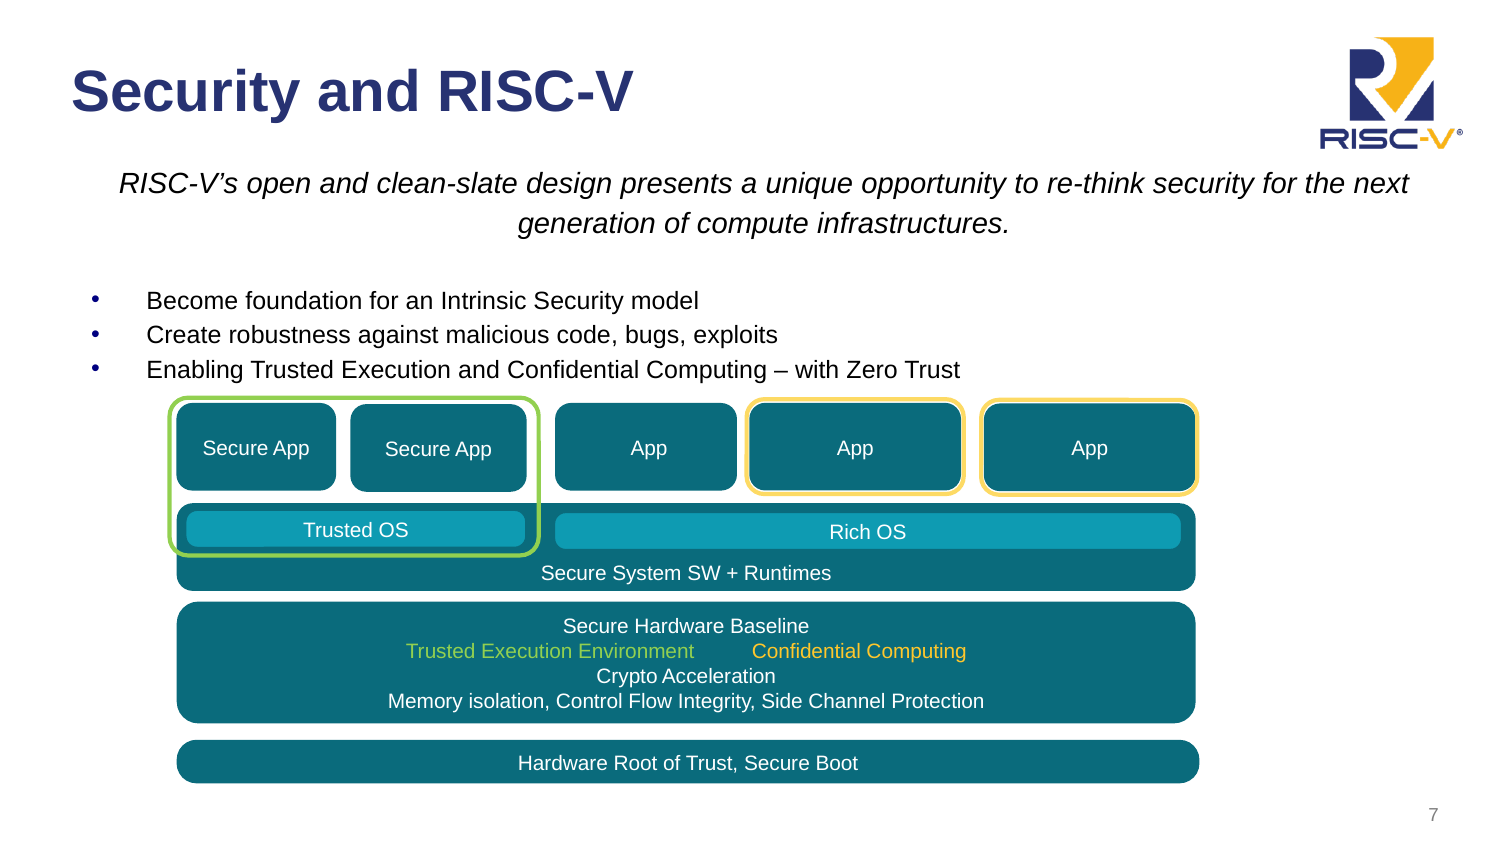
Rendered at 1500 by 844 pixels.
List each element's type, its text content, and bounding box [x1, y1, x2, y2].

picture [1320, 37, 1463, 149]
list RISC-V’s open and clean-slate design presents a unique opportunity to re-think security for the next generation of compute infrastructures. Become foundation for an Intrinsic Security model Create robustness against malicious code, bugs, exploits Enabling Trusted Execution and Confidential Computing – with Zero Trust [60, 153, 1450, 770]
slide_number 7 [1100, 792, 1450, 831]
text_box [169, 397, 1198, 782]
title Security and RISC-V [60, 35, 1375, 148]
